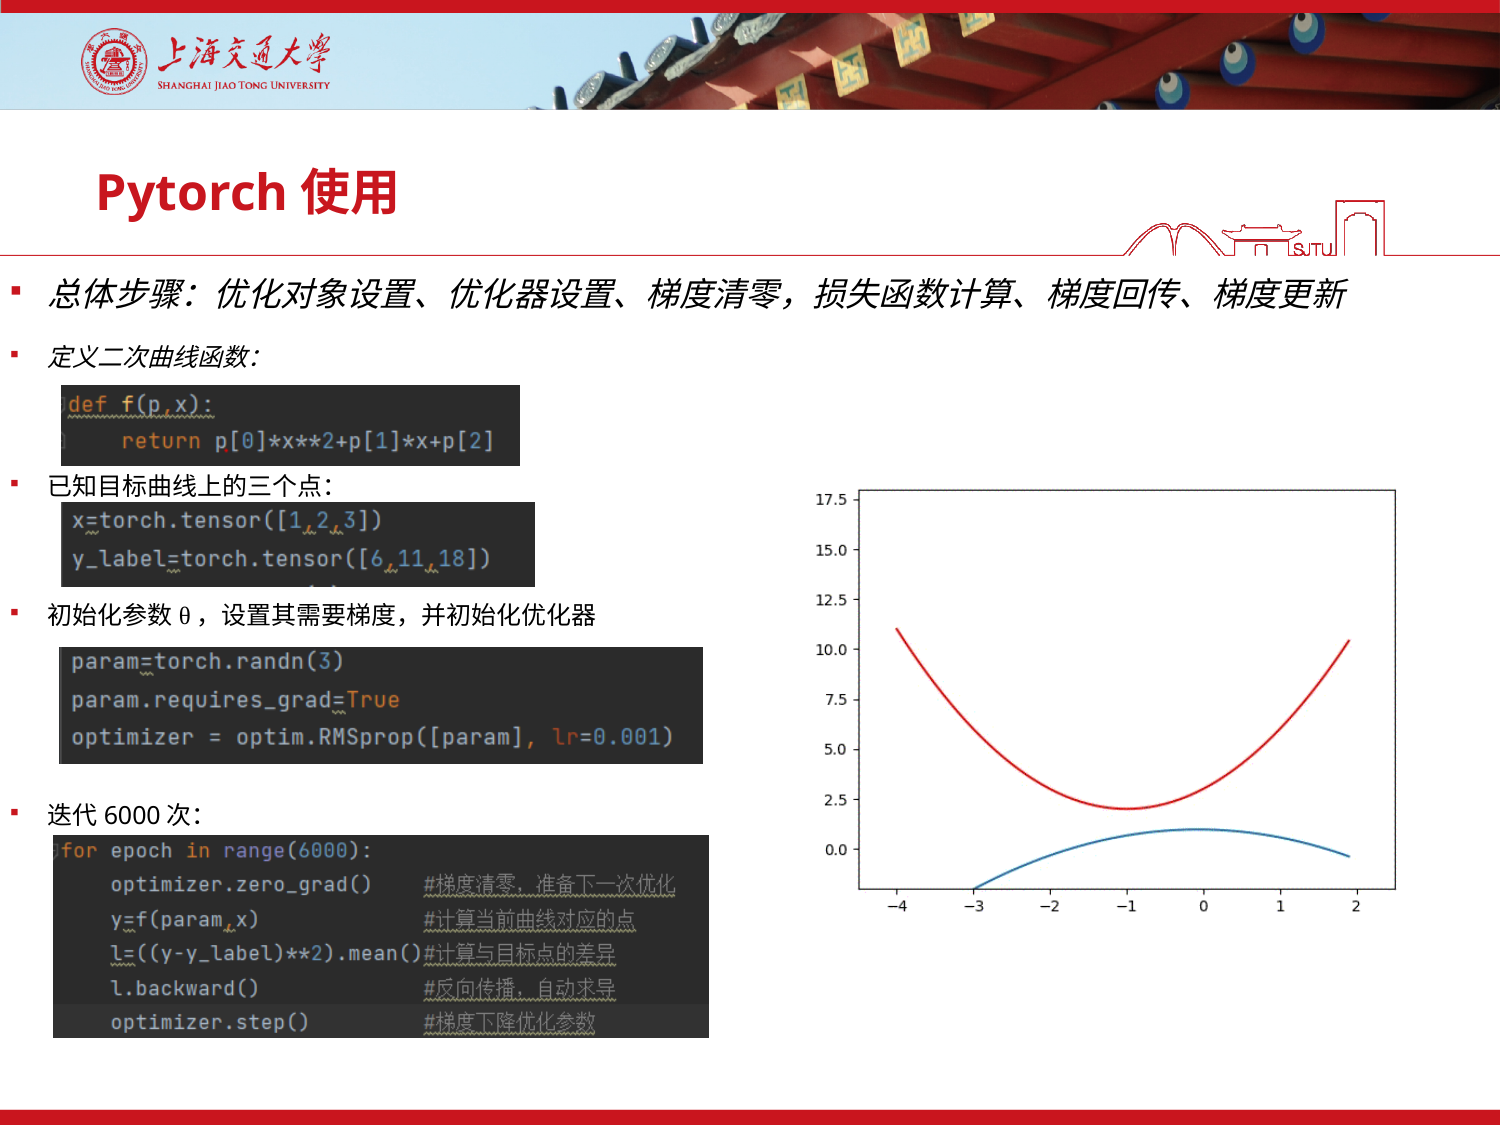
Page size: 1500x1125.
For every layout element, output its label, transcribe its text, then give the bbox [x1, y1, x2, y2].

picture [0, 200, 1500, 256]
text_box 总体步骤：优化对象设置、优化器设置、梯度清零，损失函数计算、梯度回传、梯度更新 定义二次曲线函数： 已知目标曲线上的三个点： 初始化参数θ，设置其需要梯度，并初始化优化器 迭代6000次： [0, 256, 1378, 1102]
picture [61, 502, 535, 587]
picture [59, 646, 703, 764]
title Pytorch使用 [81, 159, 1455, 254]
picture [0, 0, 1500, 110]
picture [60, 385, 520, 466]
picture [53, 835, 709, 1038]
picture [772, 427, 1464, 946]
